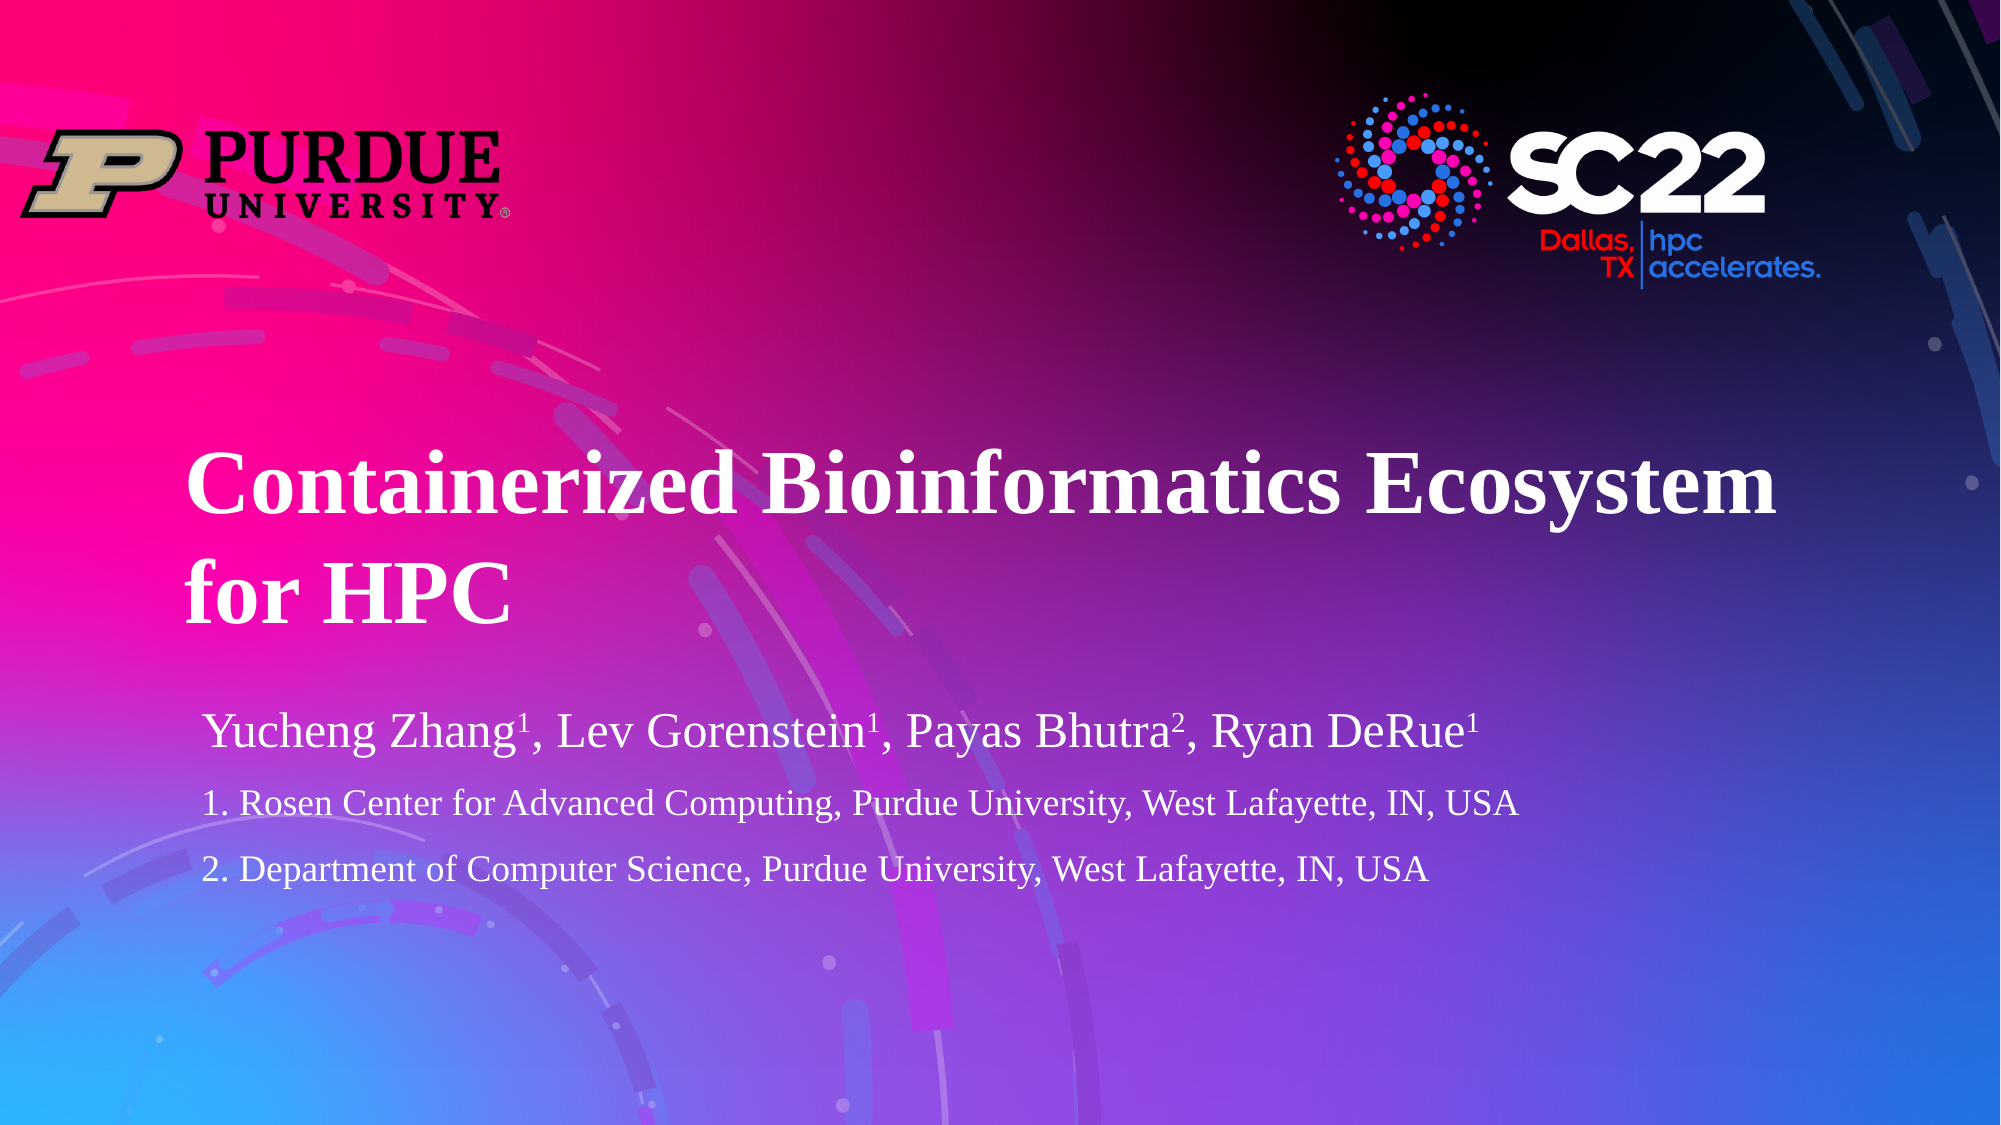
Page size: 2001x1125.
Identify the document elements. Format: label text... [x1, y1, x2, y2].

picture [0, 0, 2001, 1125]
subtitle Yucheng Zhang1, Lev Gorenstein1, Payas Bhutra2, Ryan DeRue1 1. Rosen Center for Advanced Computing, Purdue University, West Lafayette, IN, USA 2. Department of Computer Science, Purdue University, West Lafayette, IN, USA [186, 689, 1848, 999]
title Containerized Bioinformatics Ecosystem for HPC [169, 280, 1977, 650]
